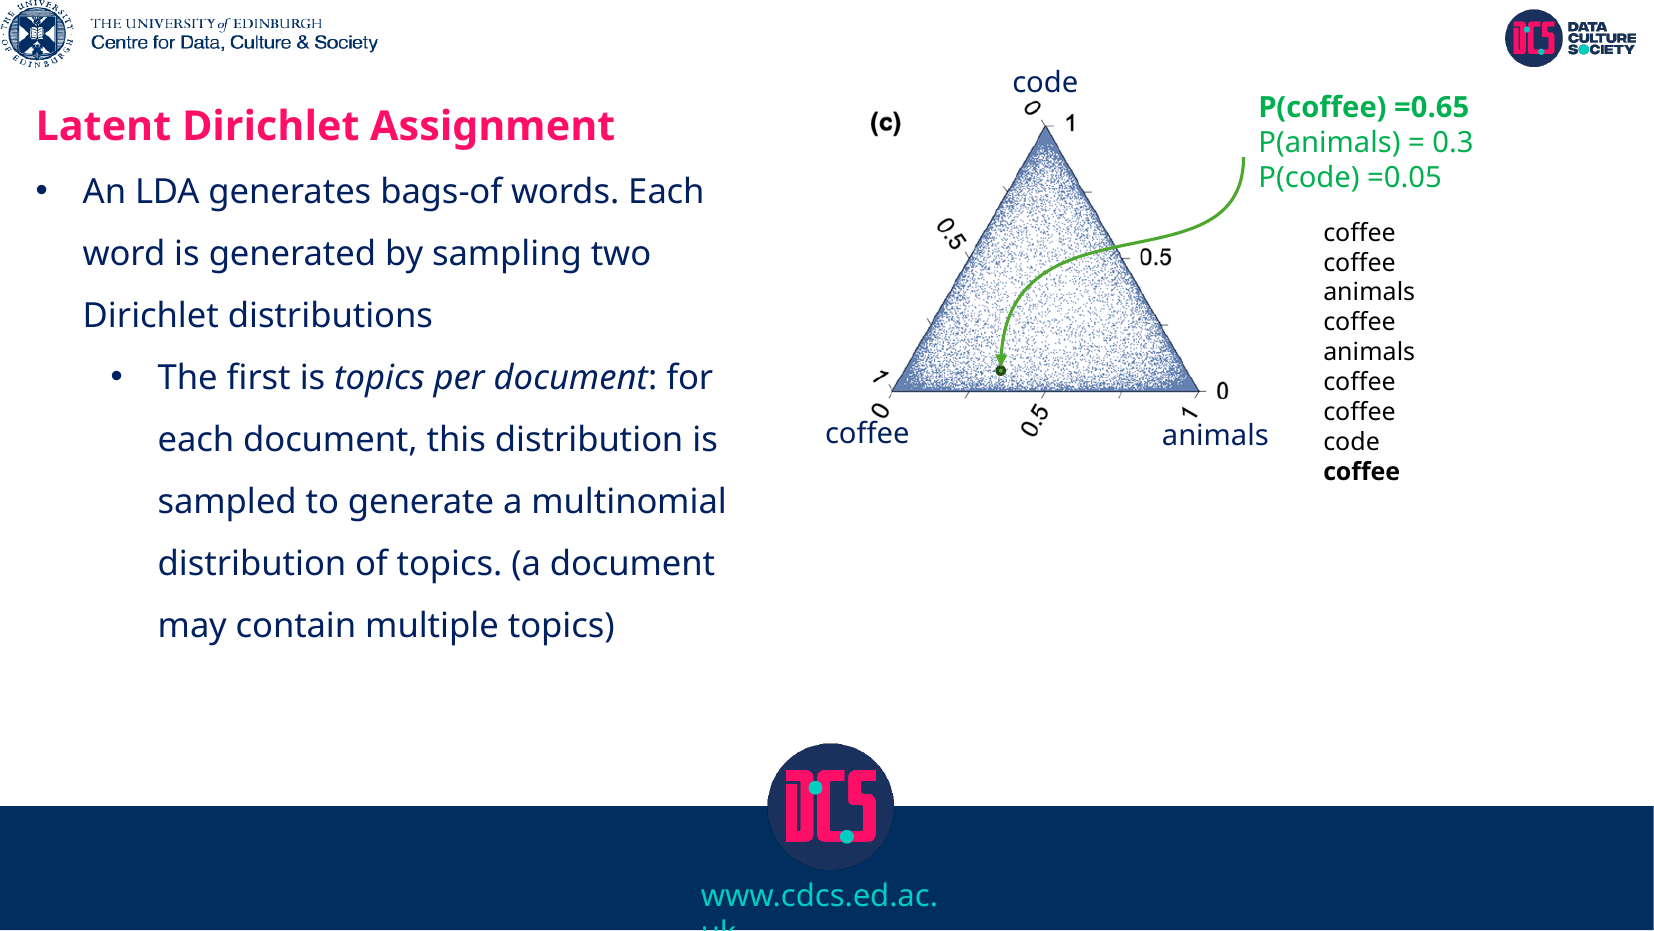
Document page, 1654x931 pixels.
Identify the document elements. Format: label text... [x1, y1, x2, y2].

text_box [0, 805, 755, 931]
text_box coffee [810, 407, 925, 458]
picture [0, 0, 378, 69]
picture [755, 731, 905, 881]
picture [1496, 0, 1654, 123]
text_box www.cdcs.ed.ac.uk [686, 868, 968, 931]
text_box code [997, 56, 1094, 96]
picture [835, 96, 1231, 442]
text_box coffee coffee animals coffee animals coffee coffee code coffee [1308, 208, 1431, 493]
text_box [905, 805, 1654, 931]
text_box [1000, 156, 1244, 368]
text_box P(coffee) =0.65 P(animals) = 0.3 P(code) =0.05 [1243, 81, 1603, 201]
text_box Latent Dirichlet Assignment An LDA generates bags-of words. Each word is generated by sampling two Dirichlet distributions The first is topics per document: for each document, this distribution is sampled to generate a multinomial distribution of topics. (a document may contain multiple topics) [23, 67, 773, 651]
text_box animals [1147, 408, 1284, 459]
